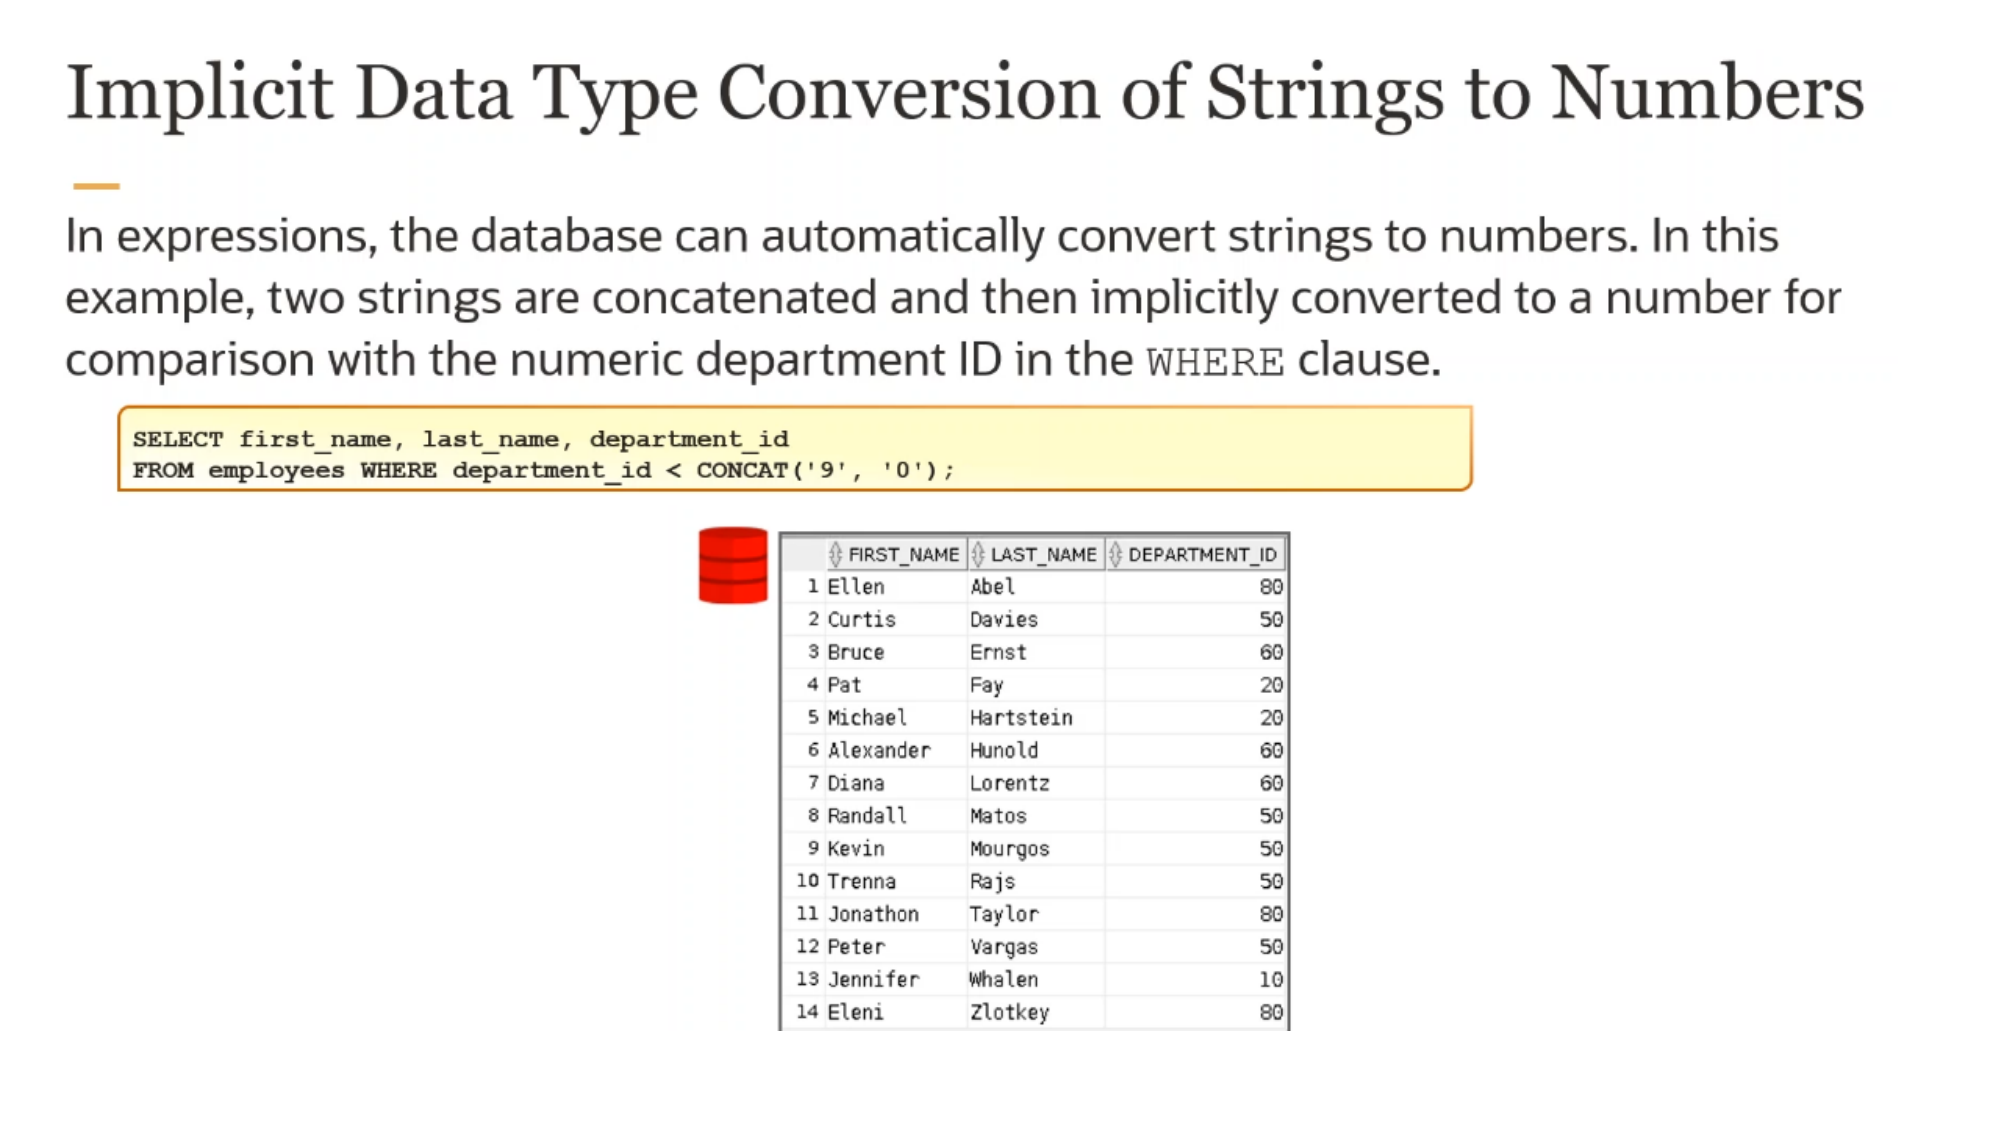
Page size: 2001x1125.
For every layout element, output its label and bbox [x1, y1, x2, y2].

picture [19, 49, 1898, 1031]
